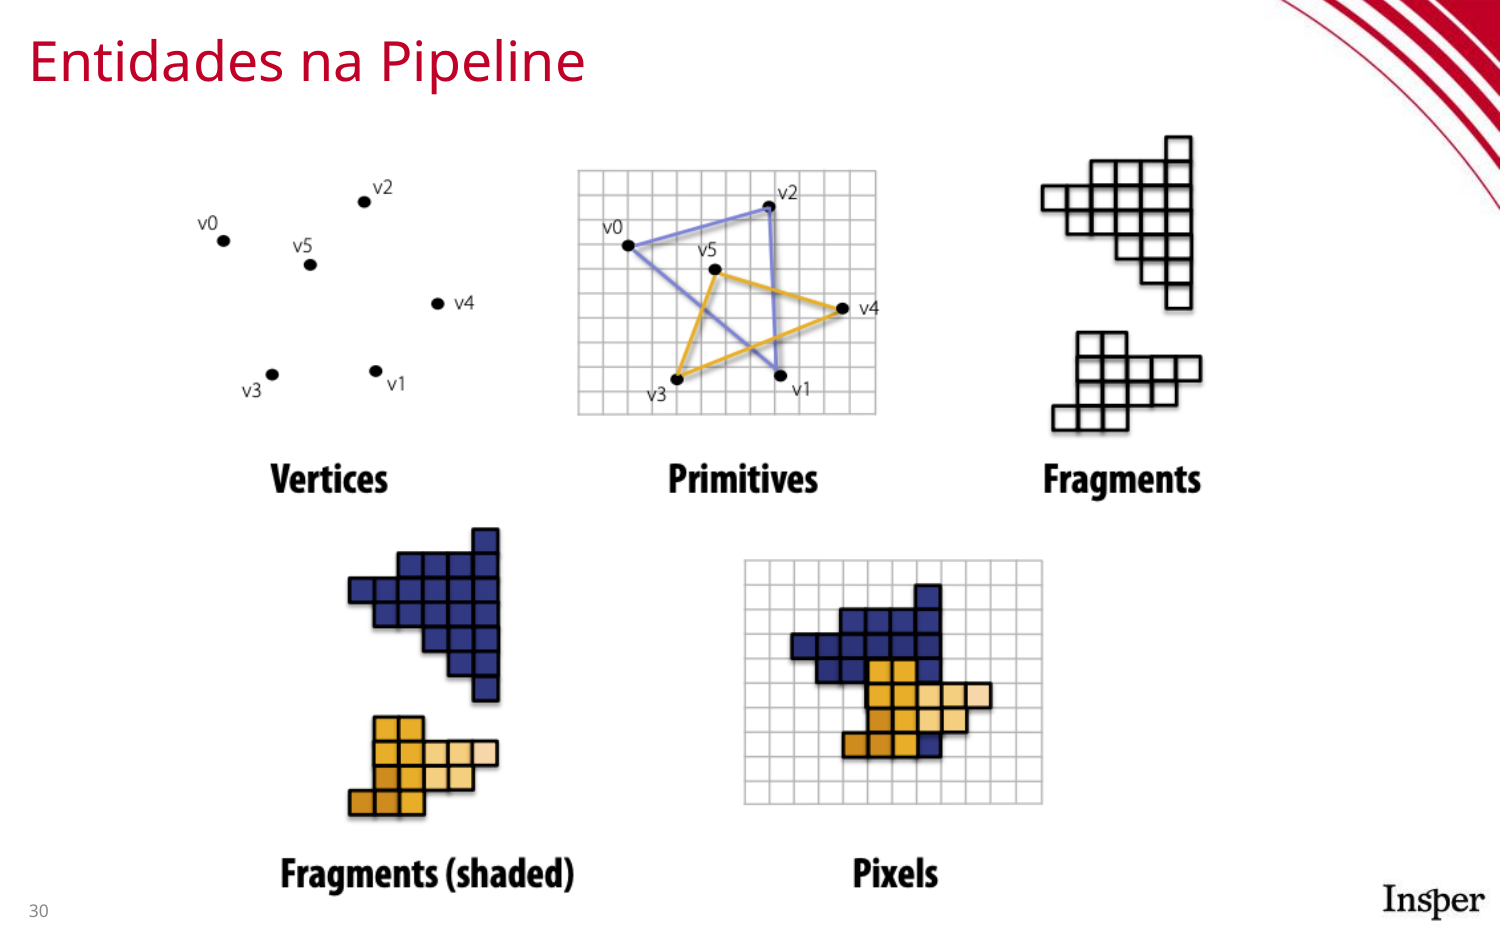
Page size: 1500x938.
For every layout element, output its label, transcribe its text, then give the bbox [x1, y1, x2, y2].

slide_number ‹#› [0, 887, 78, 938]
picture [162, 0, 1500, 938]
title Entidades na Pipeline [13, 18, 1397, 104]
